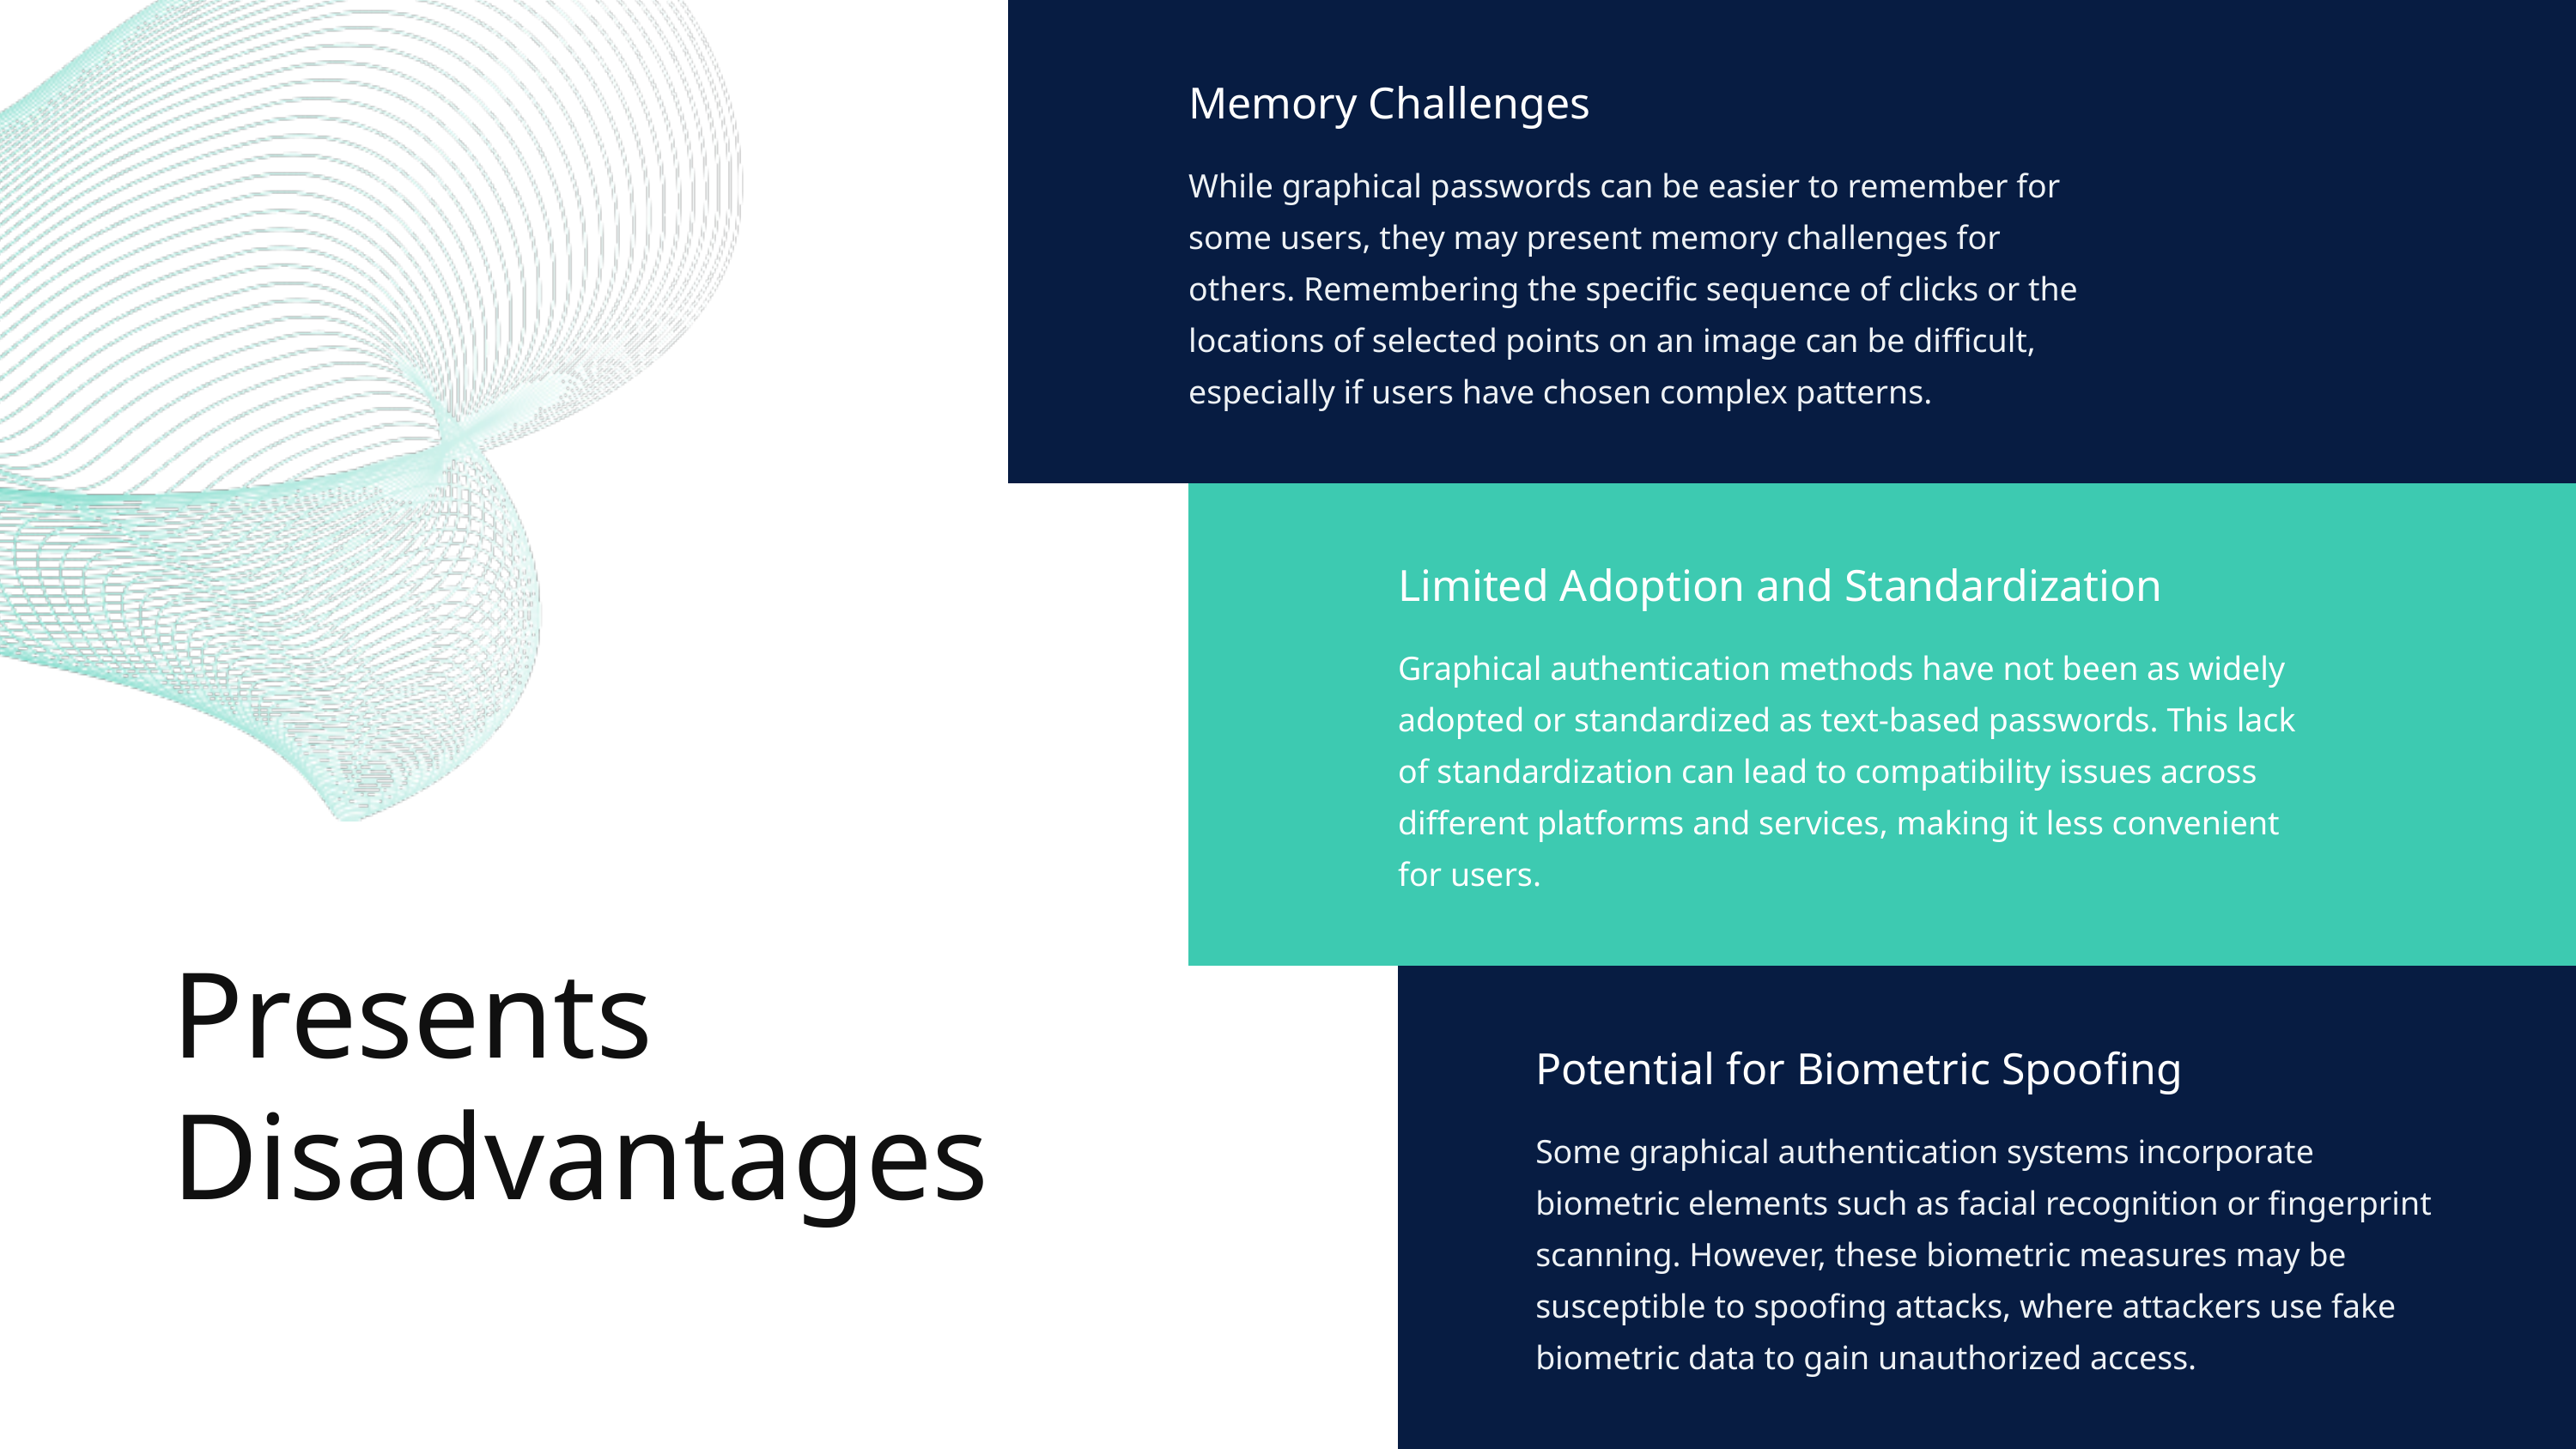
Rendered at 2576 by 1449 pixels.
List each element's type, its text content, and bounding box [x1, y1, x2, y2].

text_box Presents Disadvantages [172, 939, 1123, 1224]
text_box [0, 0, 748, 822]
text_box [1397, 965, 2576, 1449]
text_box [1007, 0, 2576, 483]
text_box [1188, 482, 2576, 967]
